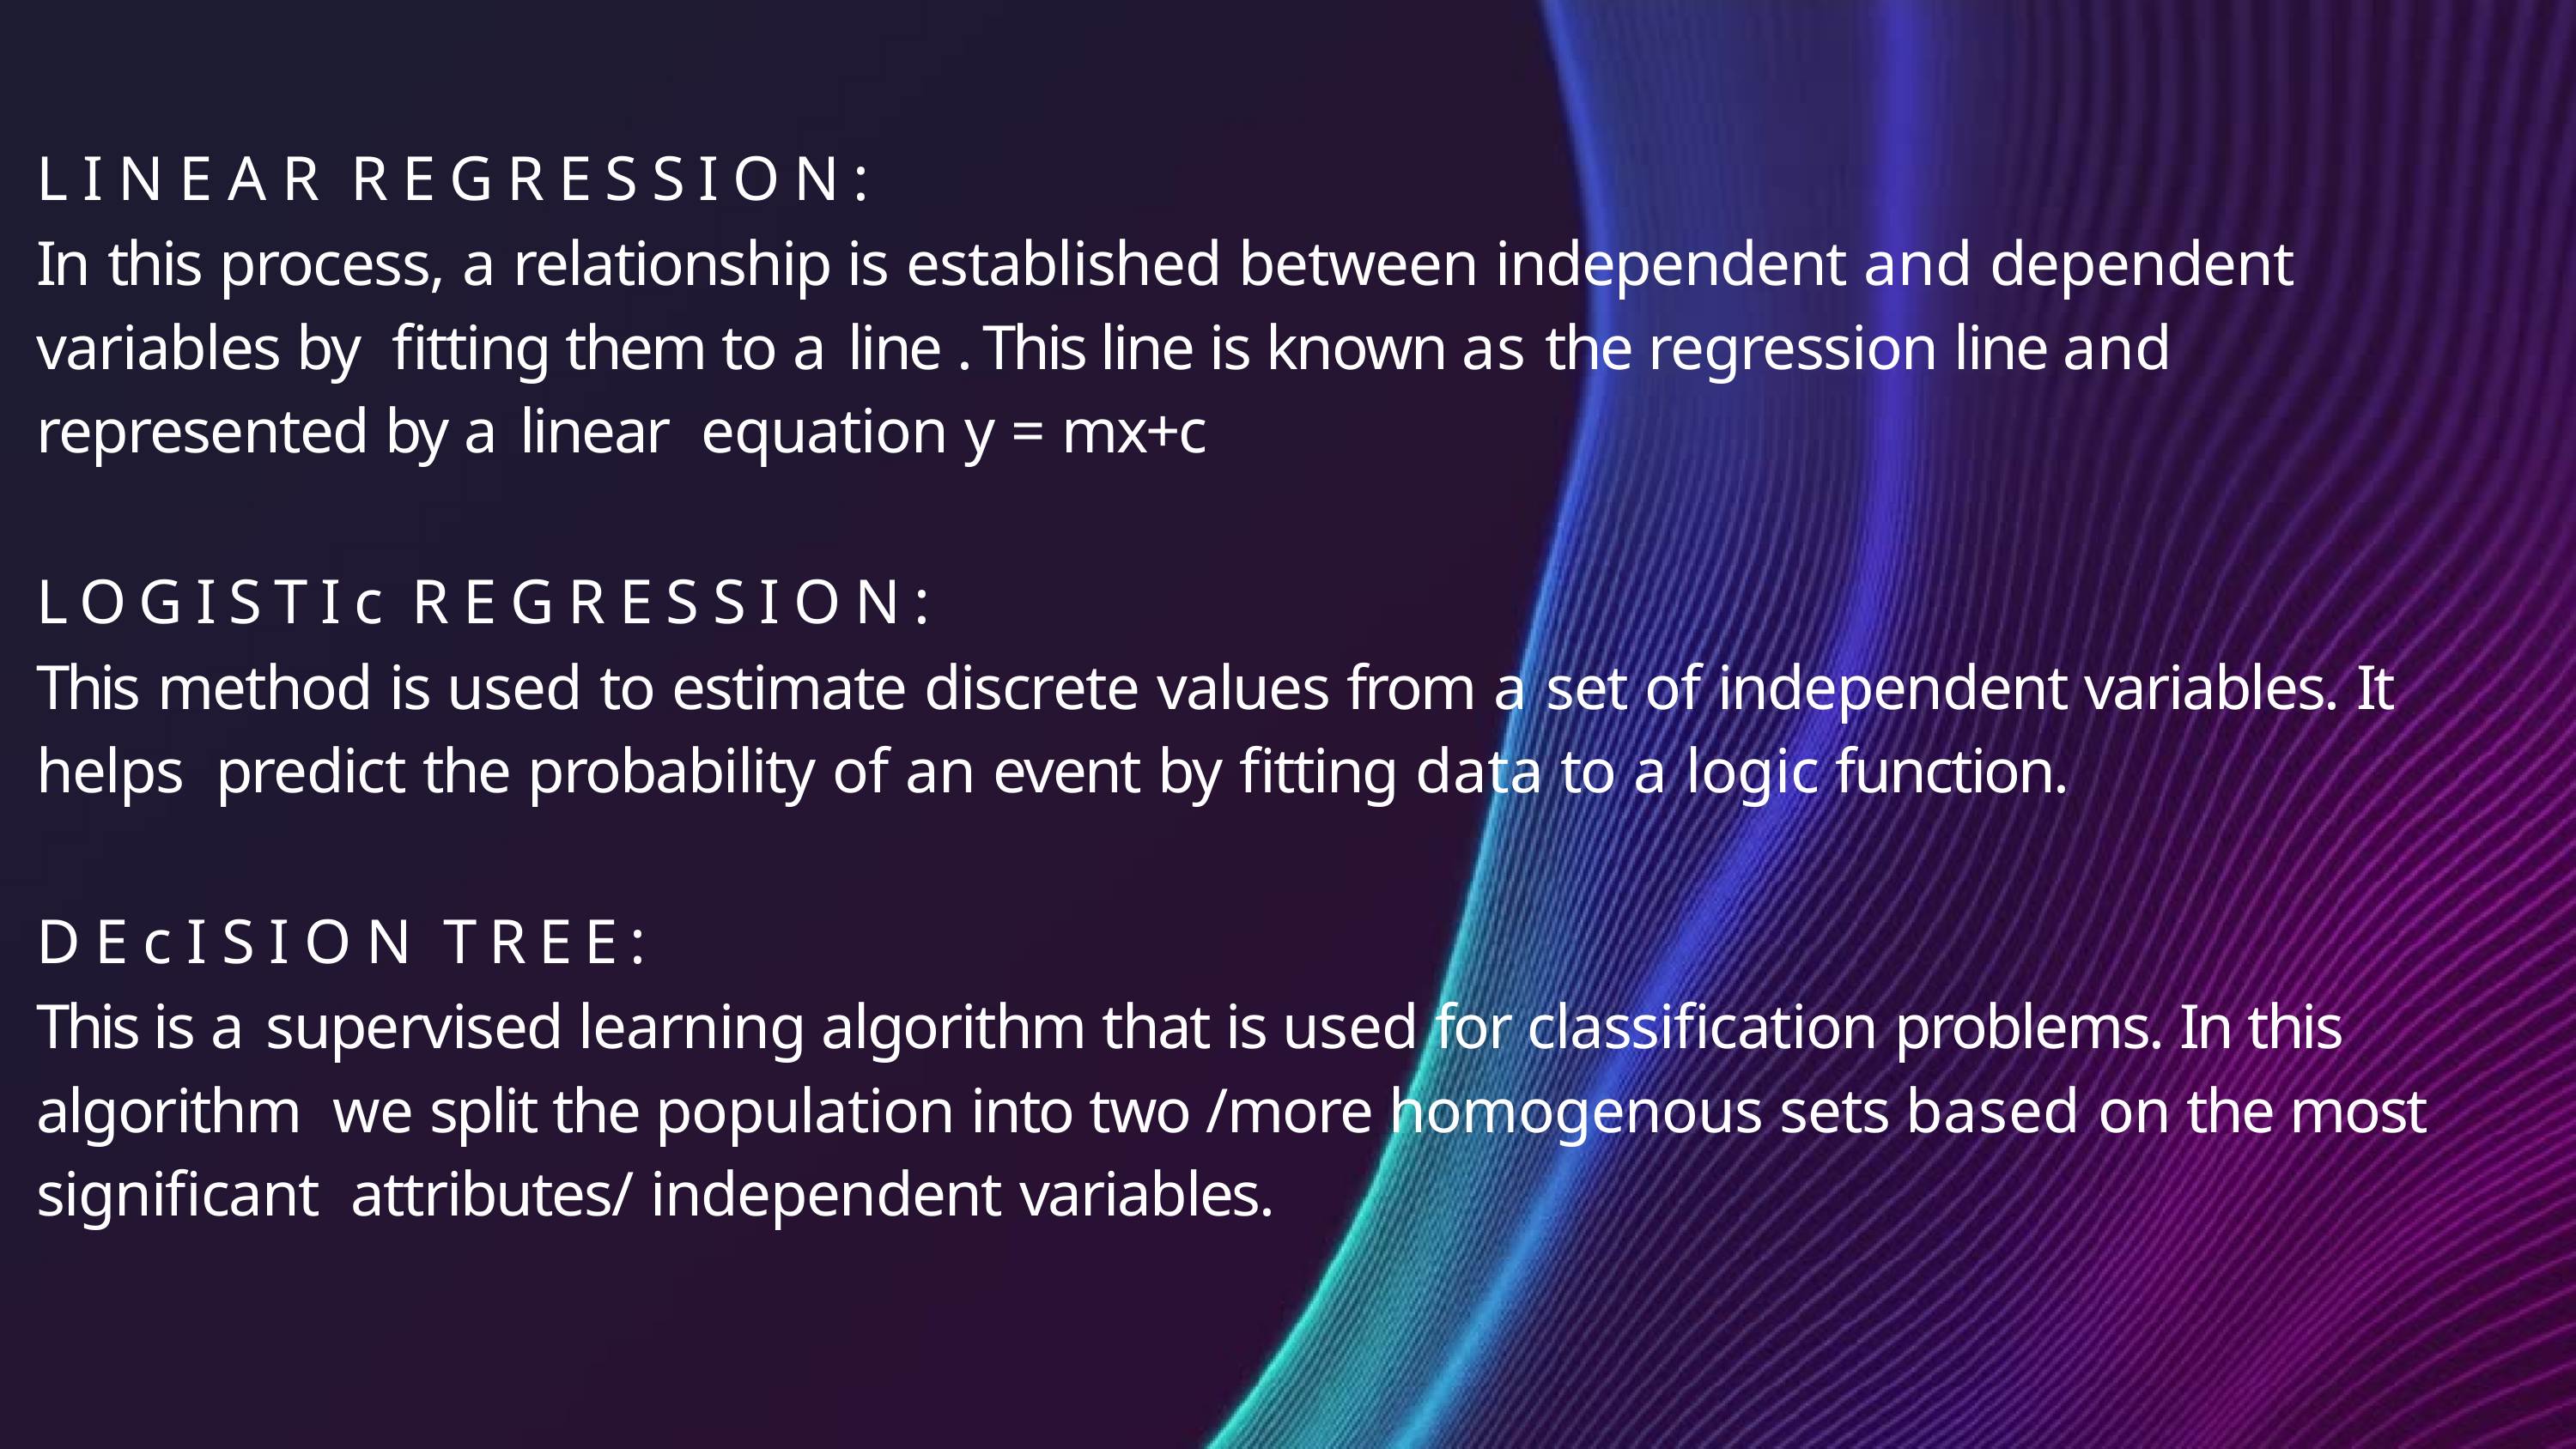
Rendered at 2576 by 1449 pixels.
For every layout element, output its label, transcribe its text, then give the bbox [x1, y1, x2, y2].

text_box LINEAR REGRESSION: In this process, a relationship is established between independent and dependent variables by fitting them to a line . This line is known as the regression line and represented by a linear equation y = mx+c LOGISTIc REGRESSION: This method is used to estimate discrete values from a set of independent variables. It helps predict the probability of an event by fitting data to a logic function. DEcISION TREE: This is a supervised learning algorithm that is used for classification problems. In this algorithm we split the population into two /more homogenous sets based on the most significant attributes/ independent variables. [34, 124, 2496, 1229]
picture [0, 0, 2576, 1449]
